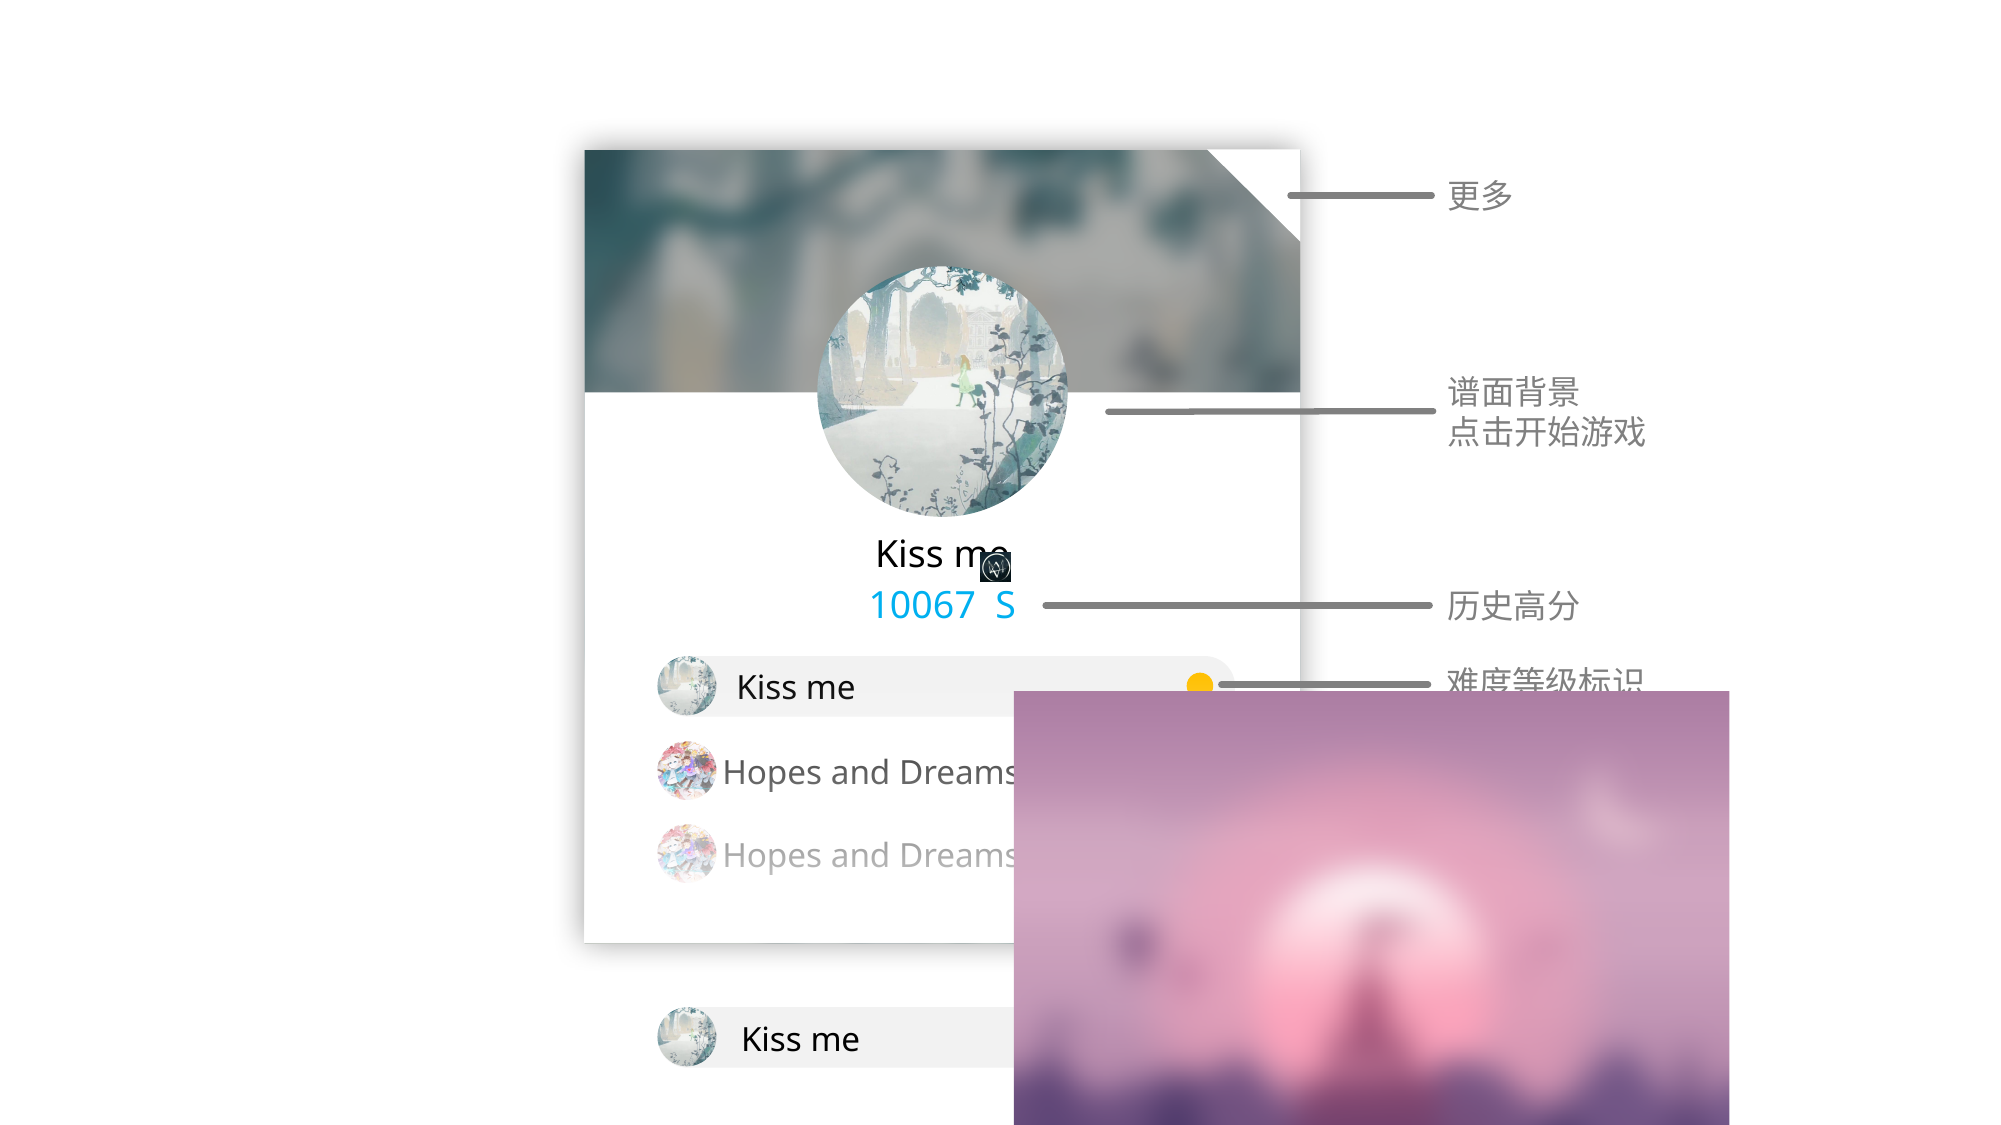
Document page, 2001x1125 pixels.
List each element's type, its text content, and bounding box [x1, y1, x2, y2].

text_box 历史高分 [1432, 578, 1596, 633]
text_box 更多 [1432, 167, 1529, 223]
text_box [656, 1006, 718, 1068]
text_box Kiss me [726, 1010, 876, 1065]
text_box [665, 1006, 1013, 1069]
text_box 难度等级标识 [1431, 654, 1661, 691]
picture [584, 150, 1730, 1125]
text_box 谱面背景 点击开始游戏 [1433, 363, 1663, 459]
